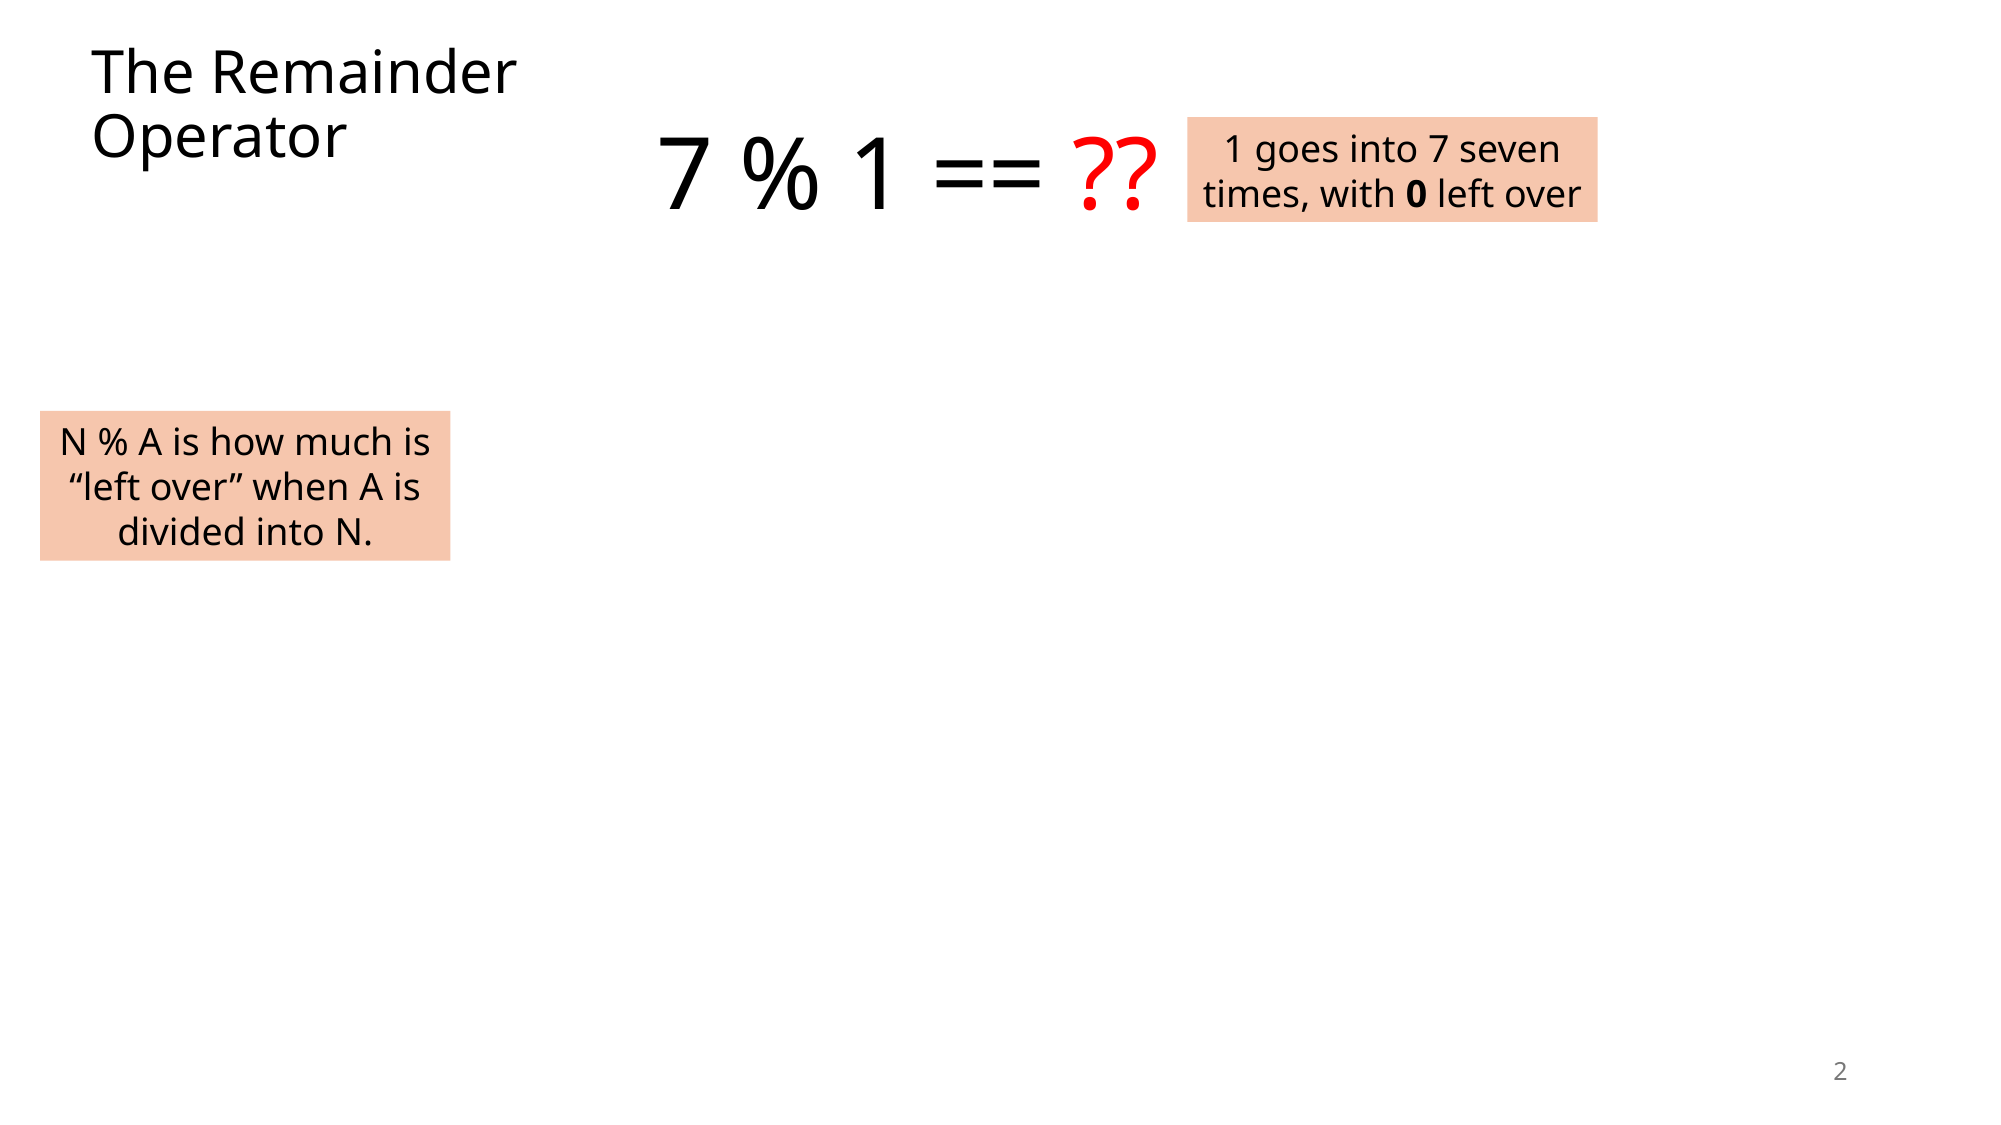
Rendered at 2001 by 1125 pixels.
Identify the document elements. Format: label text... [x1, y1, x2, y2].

slide_number 2 [1412, 1042, 1863, 1103]
text_box 1 goes into 7 seven times, with 0 left over [1187, 117, 1598, 222]
title The Remainder Operator [76, 33, 712, 251]
text_box N % A is how much is “left over” when A is divided into N. [40, 410, 451, 561]
text_box 7 % 1 == ?? [641, 102, 1201, 237]
